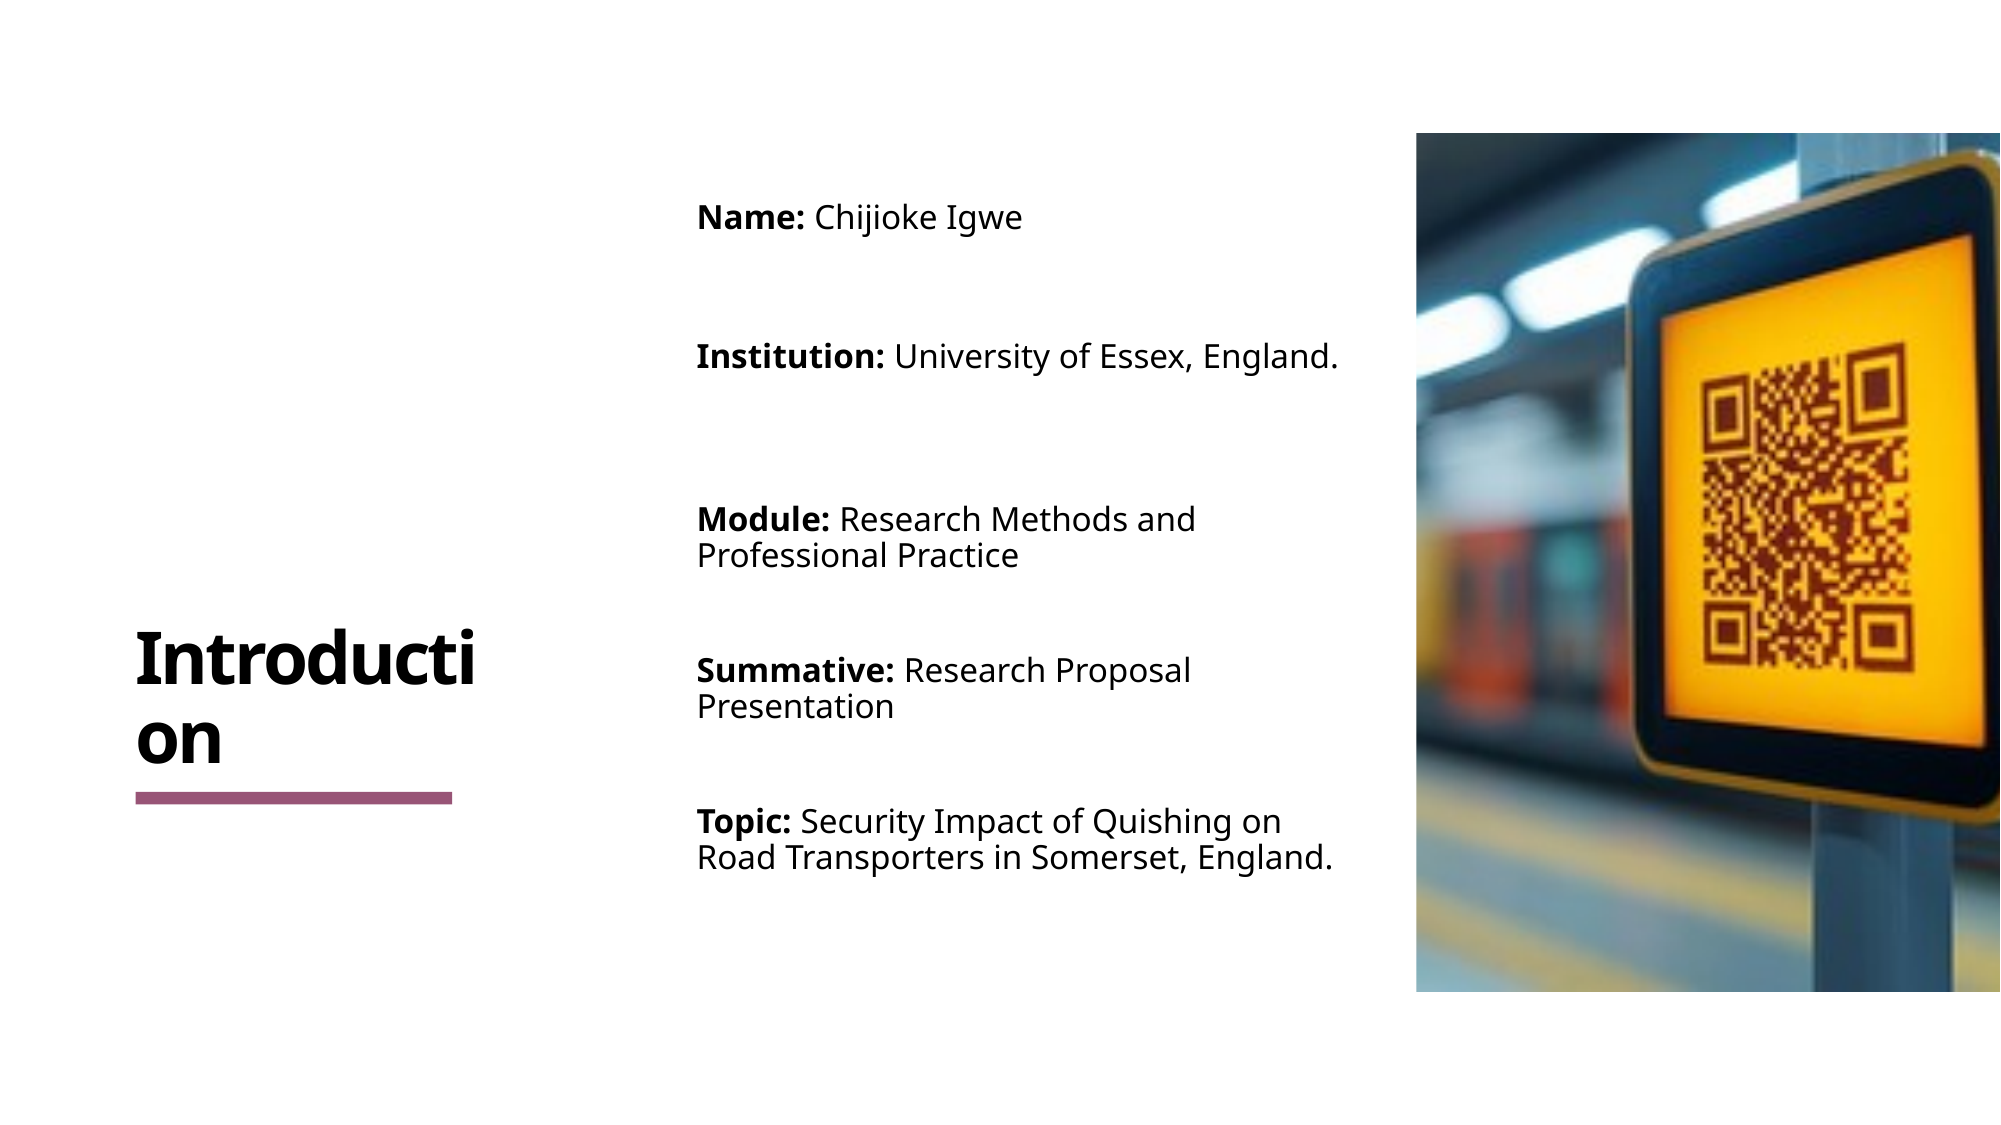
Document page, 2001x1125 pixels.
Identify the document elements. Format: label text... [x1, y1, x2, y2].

list Topic: Security Impact of Quishing on Road Transporters in Somerset, England. [681, 778, 1387, 903]
list Module: Research Methods and Professional Practice [681, 476, 1387, 601]
picture [1416, 133, 2000, 992]
title Introduction [135, 611, 509, 780]
list Institution: University of Essex, England. [681, 295, 1387, 420]
list Name: Chijioke Igwe [681, 156, 1387, 281]
list Summative: Research Proposal Presentation [681, 627, 1387, 752]
